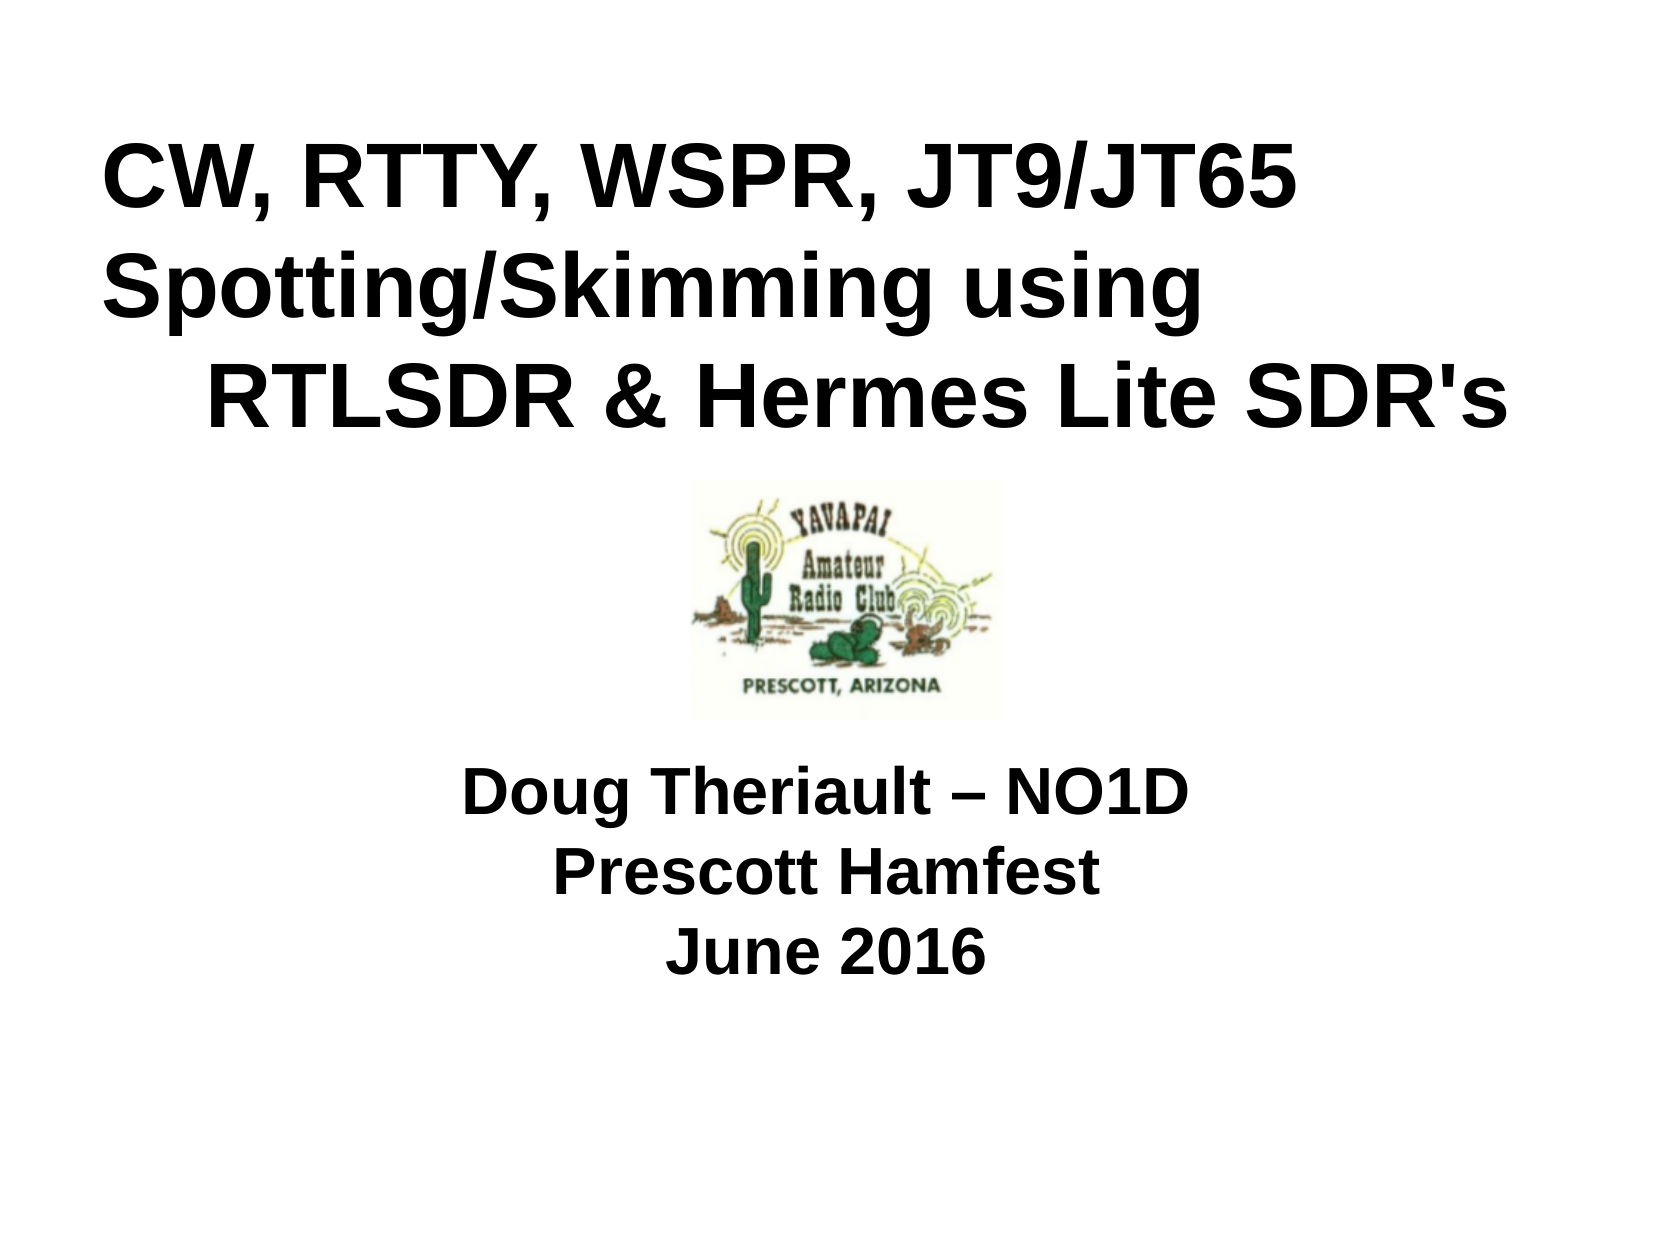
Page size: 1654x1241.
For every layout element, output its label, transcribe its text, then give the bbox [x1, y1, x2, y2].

picture [689, 480, 1006, 721]
text_box CW, RTTY, WSPR, JT9/JT65 Spotting/Skimming using RTLSDR & Hermes Lite SDR's [101, 127, 1590, 436]
text_box Doug Theriault – NO1D Prescott Hamfest June 2016 [82, 565, 1571, 1080]
